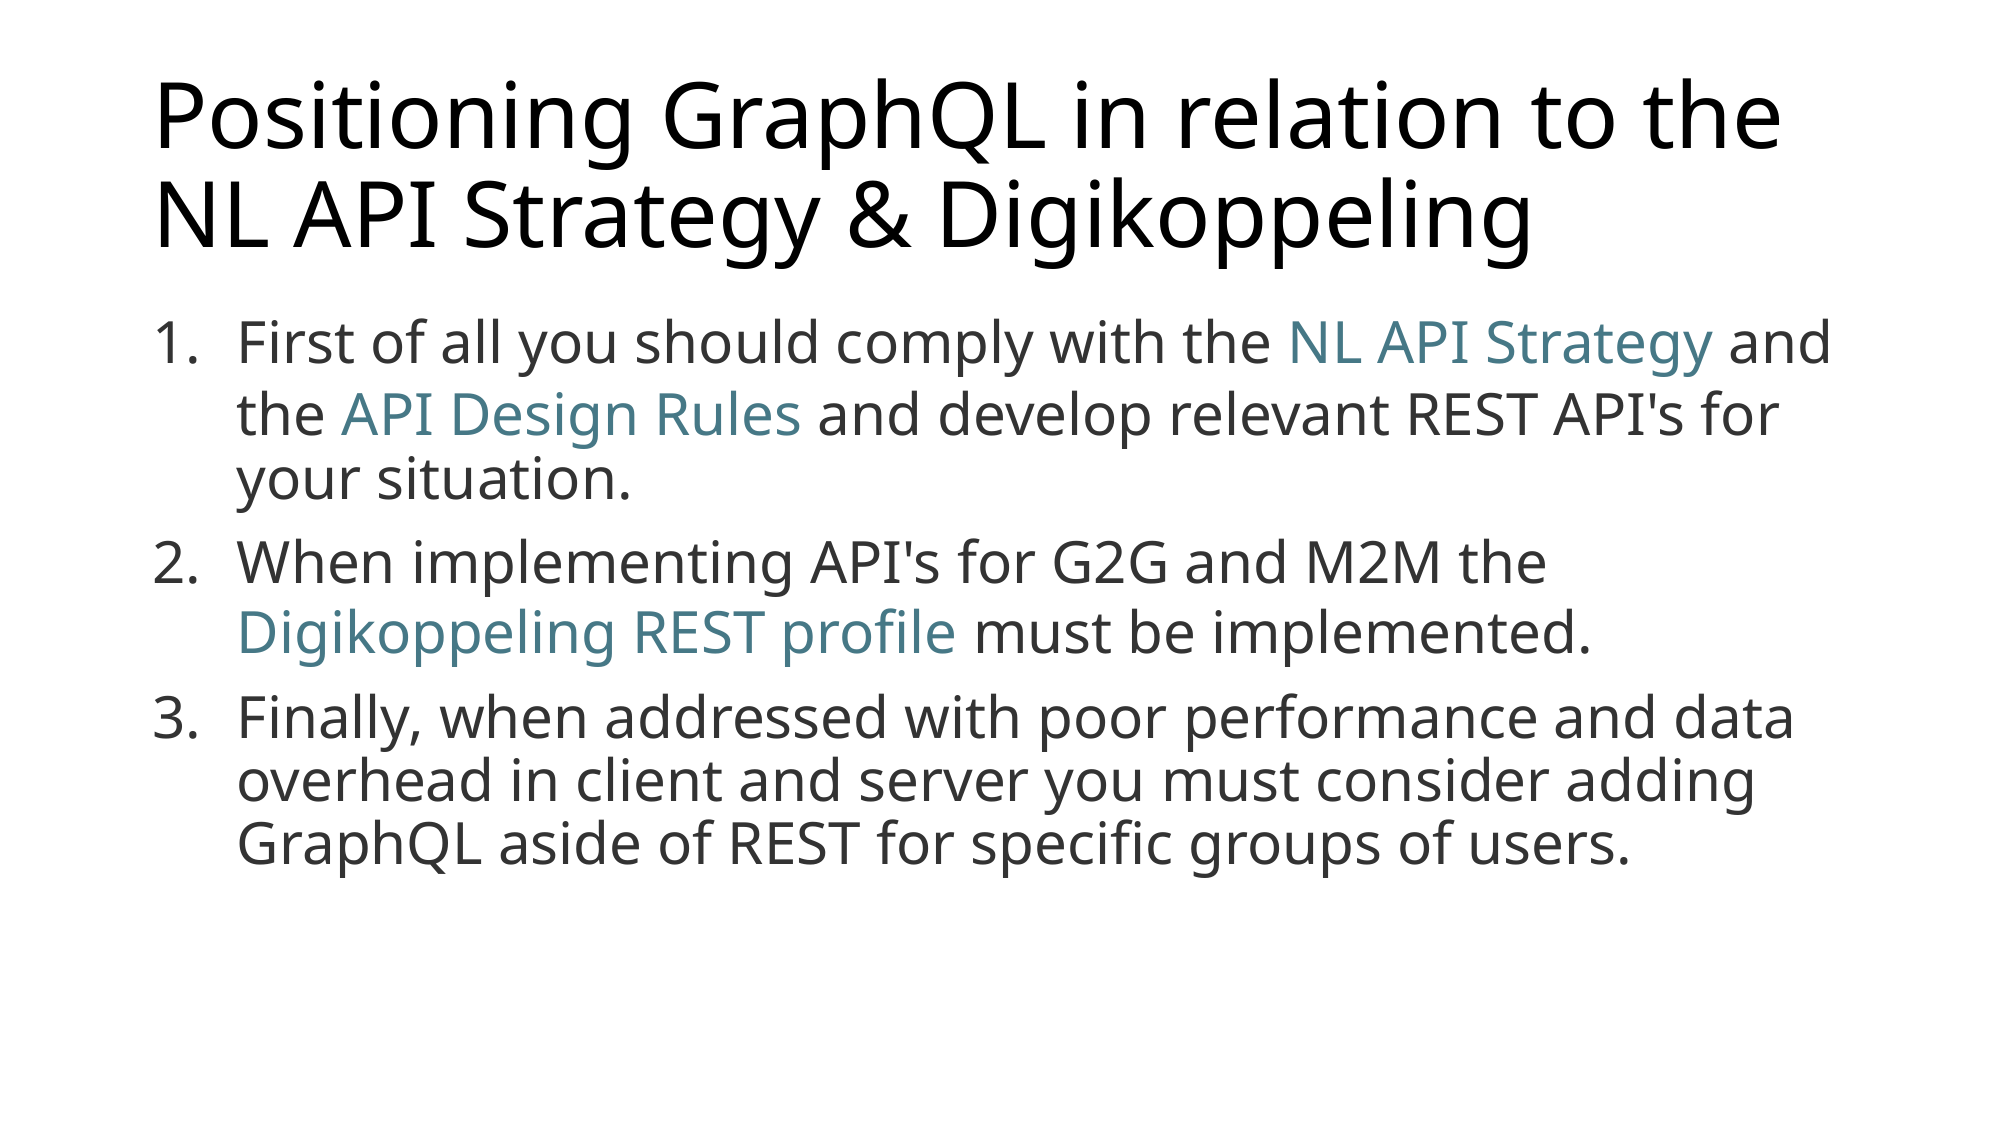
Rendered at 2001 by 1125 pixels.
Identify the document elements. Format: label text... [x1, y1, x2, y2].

list First of all you should comply with the NL API Strategy and the API Design Rules and develop relevant REST API's for your situation. When implementing API's for G2G and M2M the Digikoppeling REST profile must be implemented. Finally, when addressed with poor performance and data overhead in client and server you must consider adding GraphQL aside of REST for specific groups of users. [137, 299, 1863, 1014]
title Positioning GraphQL in relation to the NL API Strategy & Digikoppeling [137, 59, 1863, 278]
